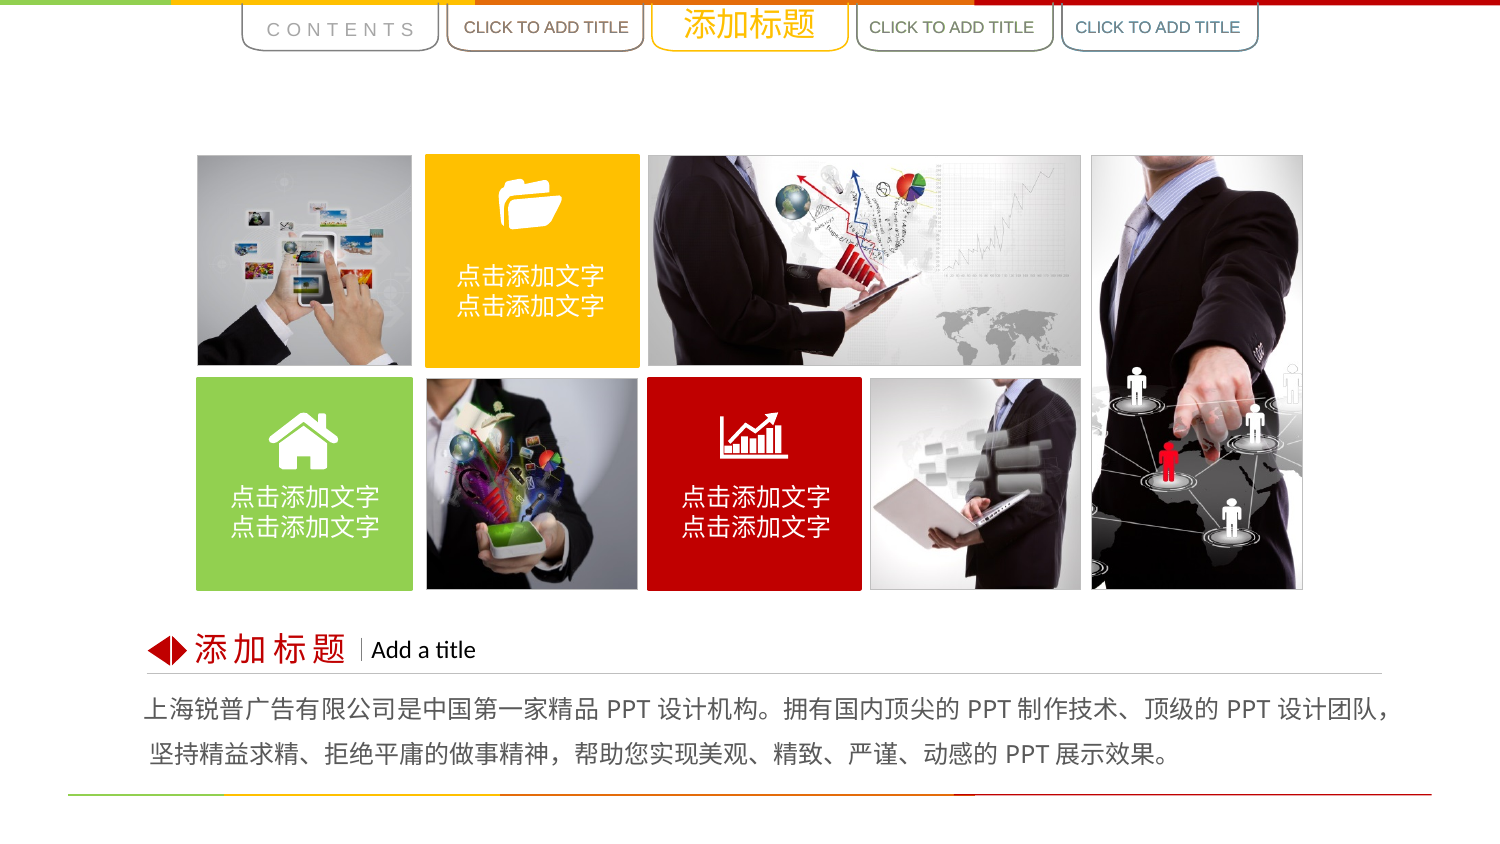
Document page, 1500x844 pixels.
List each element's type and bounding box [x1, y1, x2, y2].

picture [197, 155, 412, 367]
text_box [651, 0, 849, 52]
text_box [1058, 2, 1259, 52]
text_box [648, 378, 860, 590]
text_box [128, 620, 1394, 778]
text_box [852, 2, 1054, 52]
text_box [197, 378, 412, 590]
picture [1091, 155, 1303, 590]
text_box [241, 2, 439, 51]
text_box [447, 2, 646, 52]
picture [869, 378, 1082, 590]
picture [426, 378, 638, 590]
picture [648, 155, 1082, 367]
text_box [426, 155, 638, 367]
